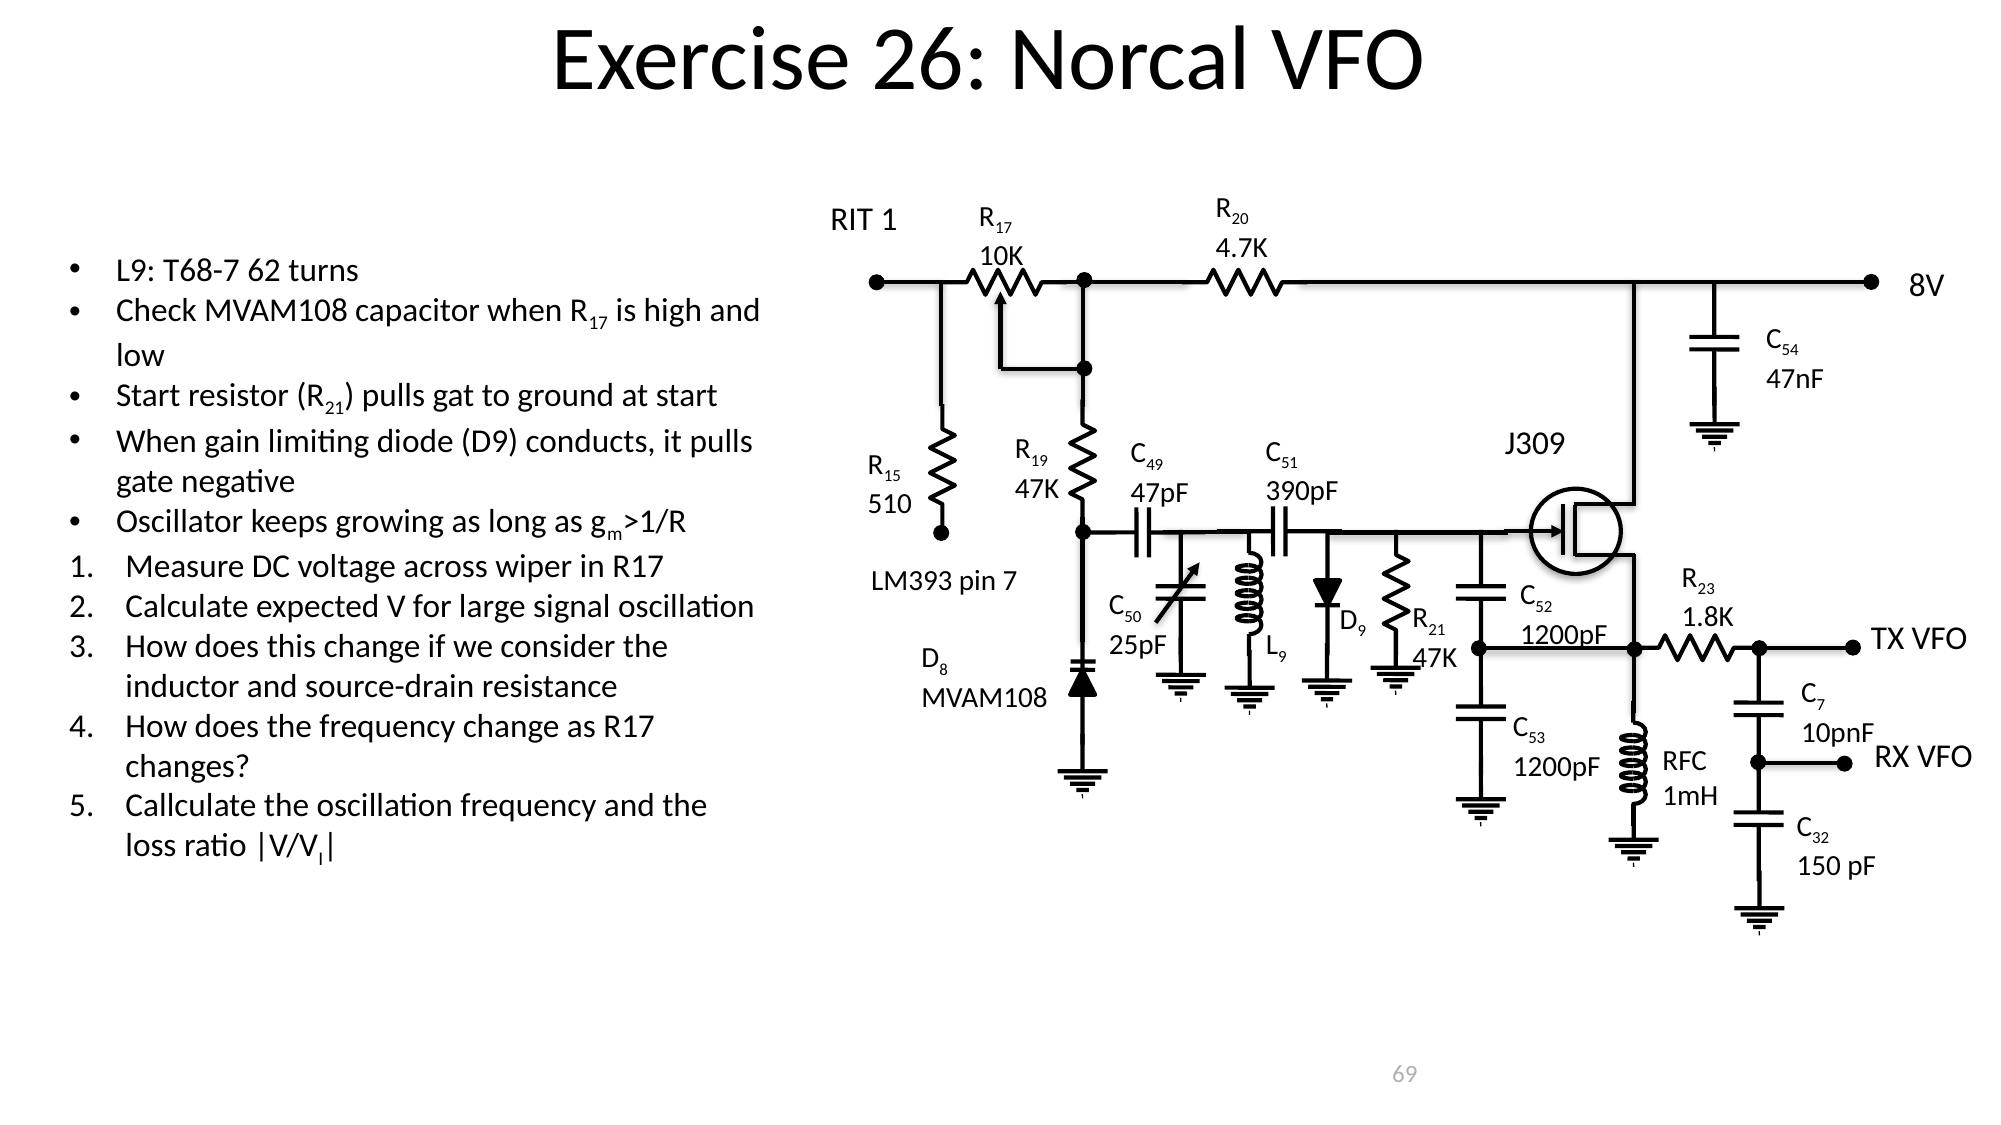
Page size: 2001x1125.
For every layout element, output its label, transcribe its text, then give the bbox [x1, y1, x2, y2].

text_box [822, 180, 2000, 934]
text_box L9: T68-7 62 turns Check MVAM108 capacitor when R17 is high and low Start resistor (R21) pulls gat to ground at start When gain limiting diode (D9) conducts, it pulls gate negative Oscillator keeps growing as long as gm>1/R Measure DC voltage across wiper in R17 Calculate expected V for large signal oscillation How does this change if we consider the inductor and source-drain resistance How does the frequency change as R17 changes? Callculate the oscillation frequency and the loss ratio |V/VI| [61, 240, 771, 1036]
slide_number 69 [1074, 934, 1425, 1125]
text_box Exercise 26: Norcal VFO [233, 0, 1744, 109]
